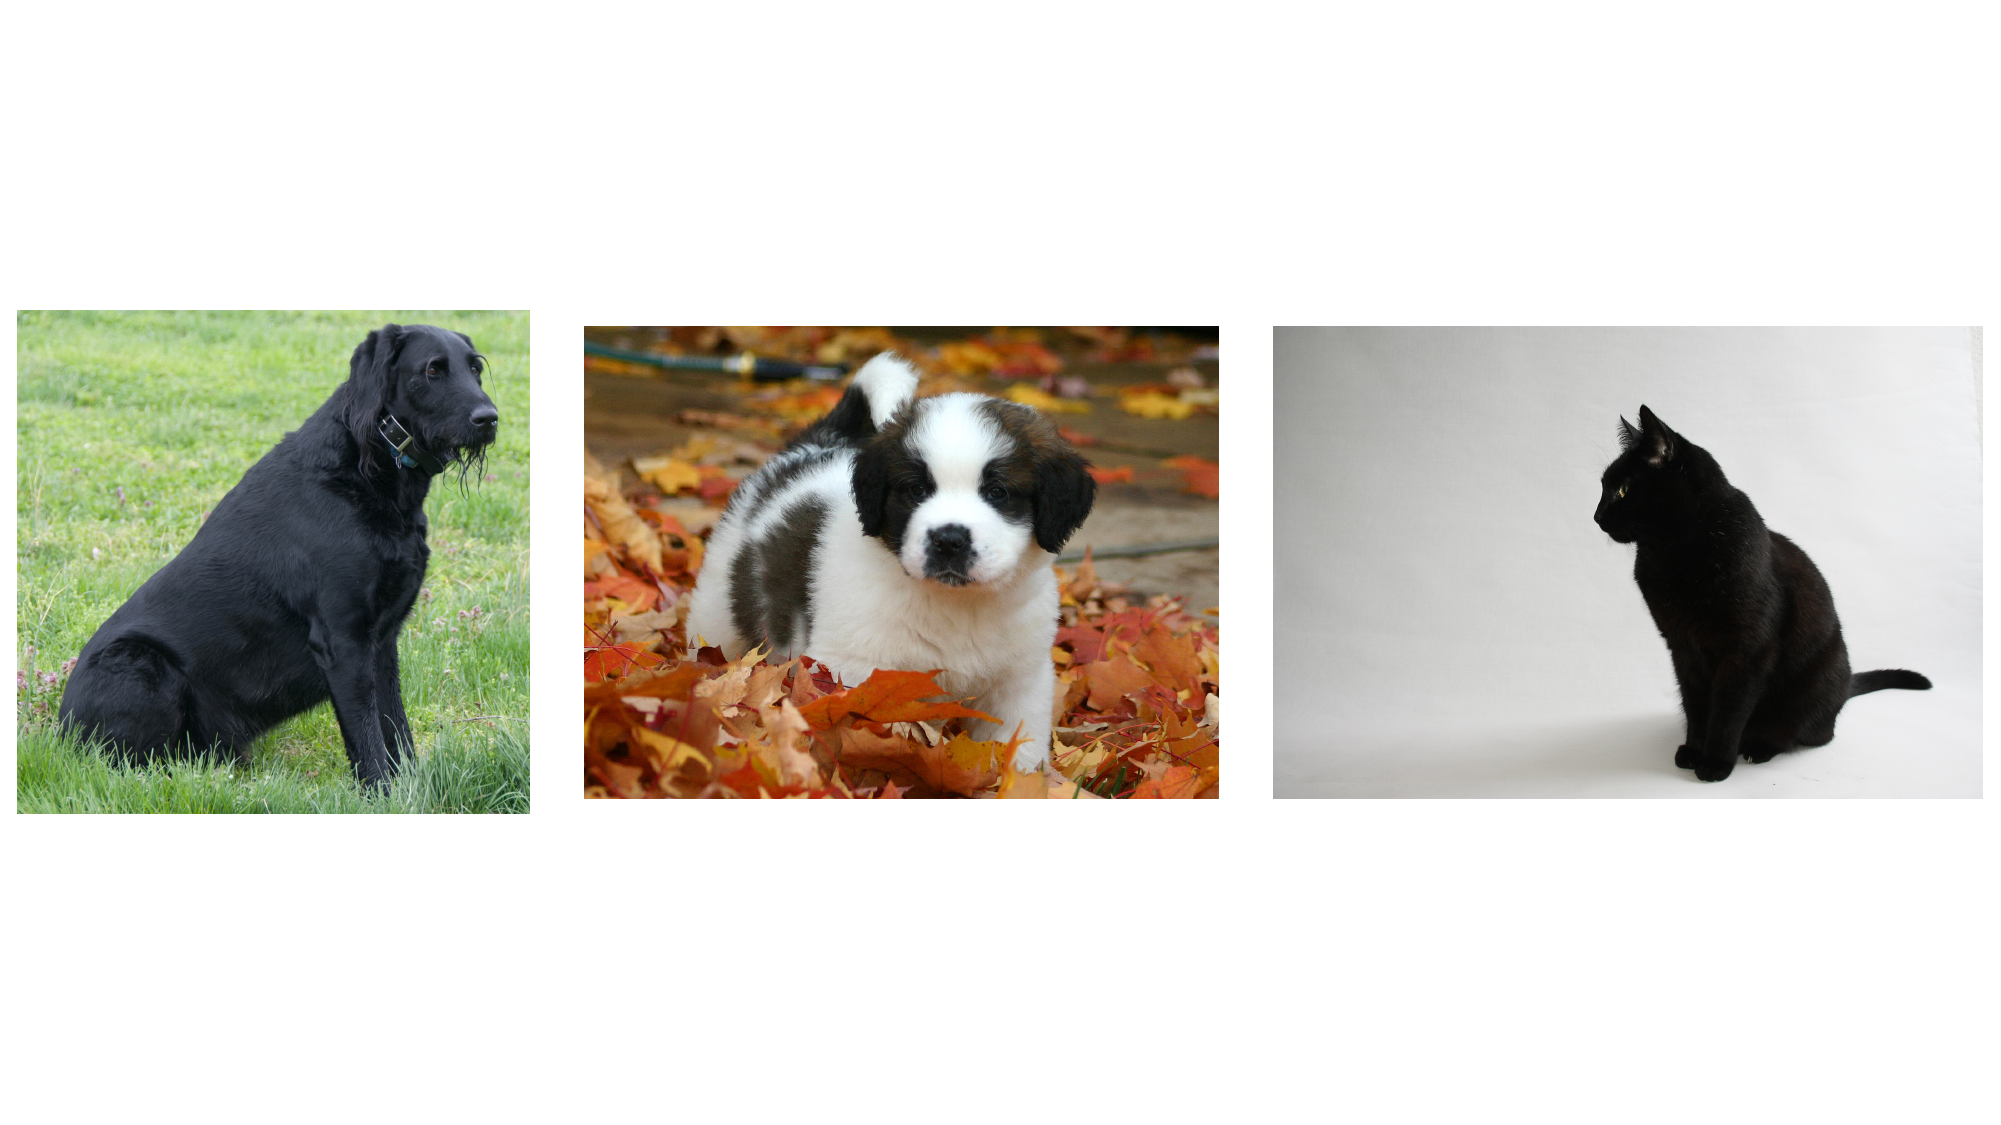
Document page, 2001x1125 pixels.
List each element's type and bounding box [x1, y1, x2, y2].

picture [17, 310, 530, 814]
picture [1273, 326, 1983, 799]
picture [584, 326, 1219, 799]
